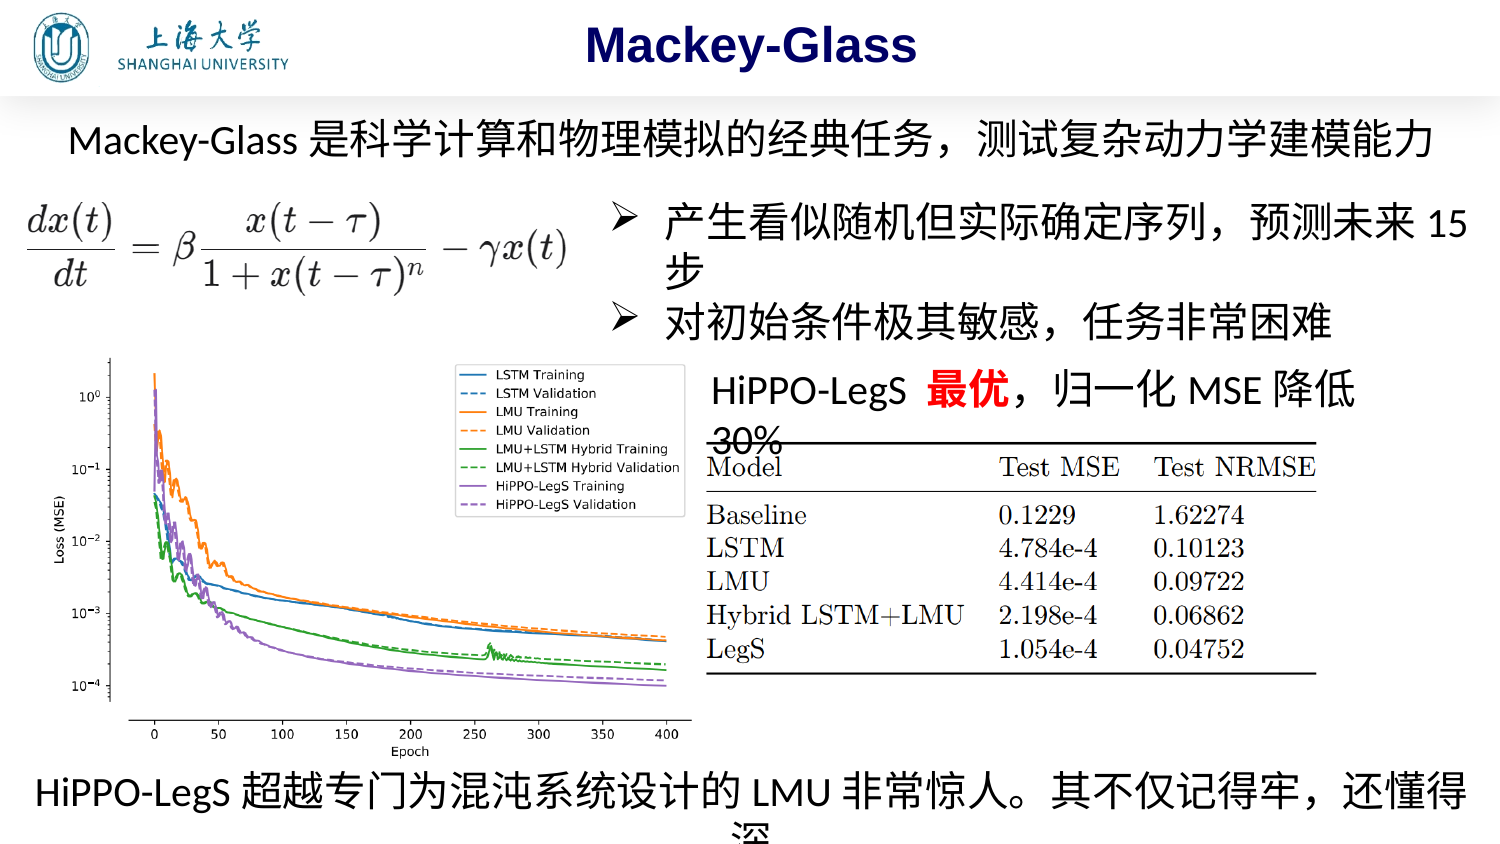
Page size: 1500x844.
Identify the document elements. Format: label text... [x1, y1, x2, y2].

text_box HiPPO-LegS超越专门为混沌系统设计的LMU非常惊人。其不仅记得牢，还懂得深 [1, 757, 1500, 844]
picture [15, 184, 576, 300]
picture [50, 343, 1330, 764]
text_box Mackey-Glass [0, 0, 1500, 95]
text_box 产生看似随机但实际确定序列，预测未来15步 对初始条件极其敏感，任务非常困难 [593, 188, 1500, 354]
text_box Mackey-Glass是科学计算和物理模拟的经典任务，测试复杂动力学建模能力 [1, 105, 1500, 170]
text_box HiPPO-LegS 最优，归一化MSE降低30% [1330, 355, 1441, 471]
